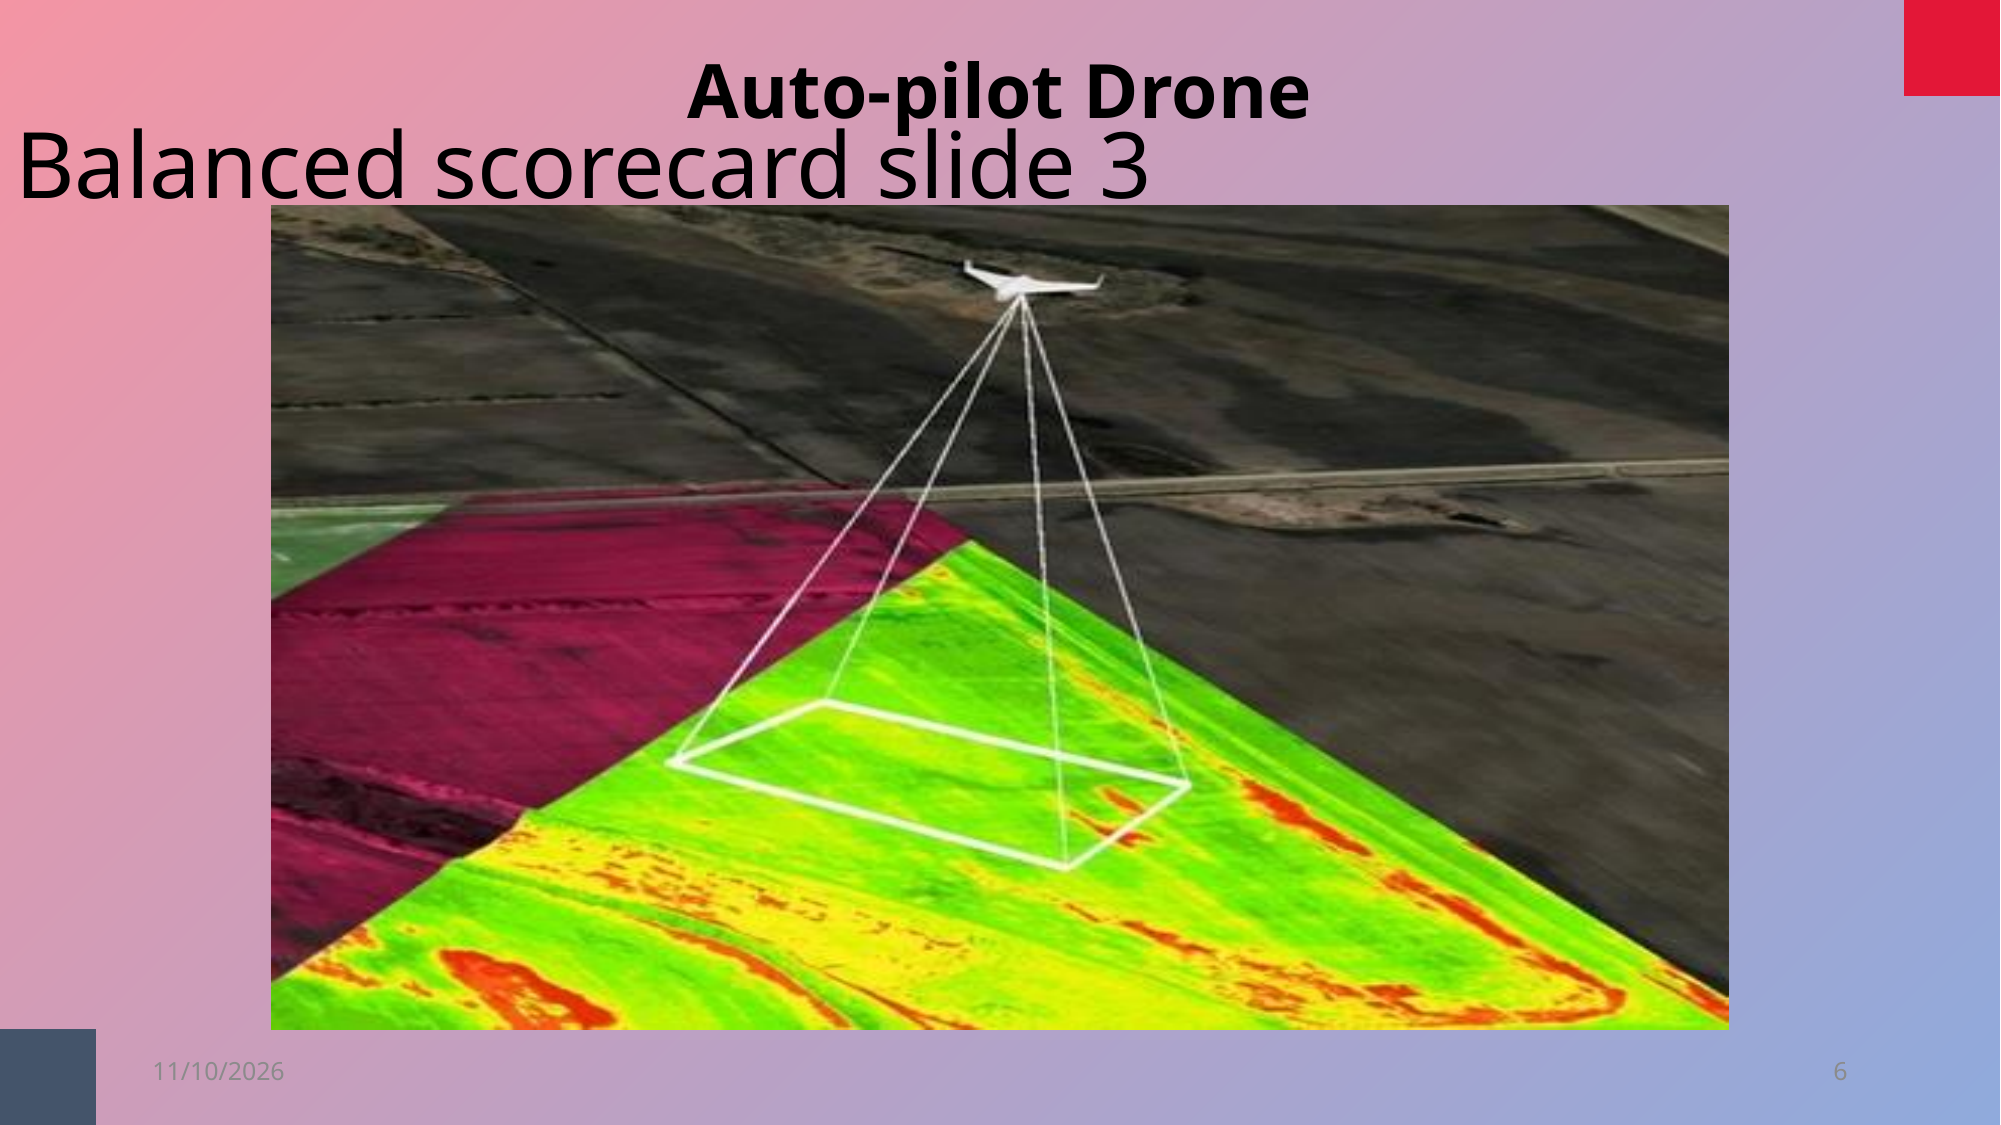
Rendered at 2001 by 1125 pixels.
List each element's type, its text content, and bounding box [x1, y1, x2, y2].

picture [271, 205, 1729, 1030]
slide_number 6 [1412, 1042, 1863, 1103]
slide_number 20-Mar-23 [137, 1042, 588, 1103]
text_box Auto-pilot Drone [240, 43, 1760, 134]
text_box [1903, 0, 2000, 97]
text_box [0, 1028, 97, 1125]
title Balanced scorecard slide 3 [0, 59, 1725, 278]
